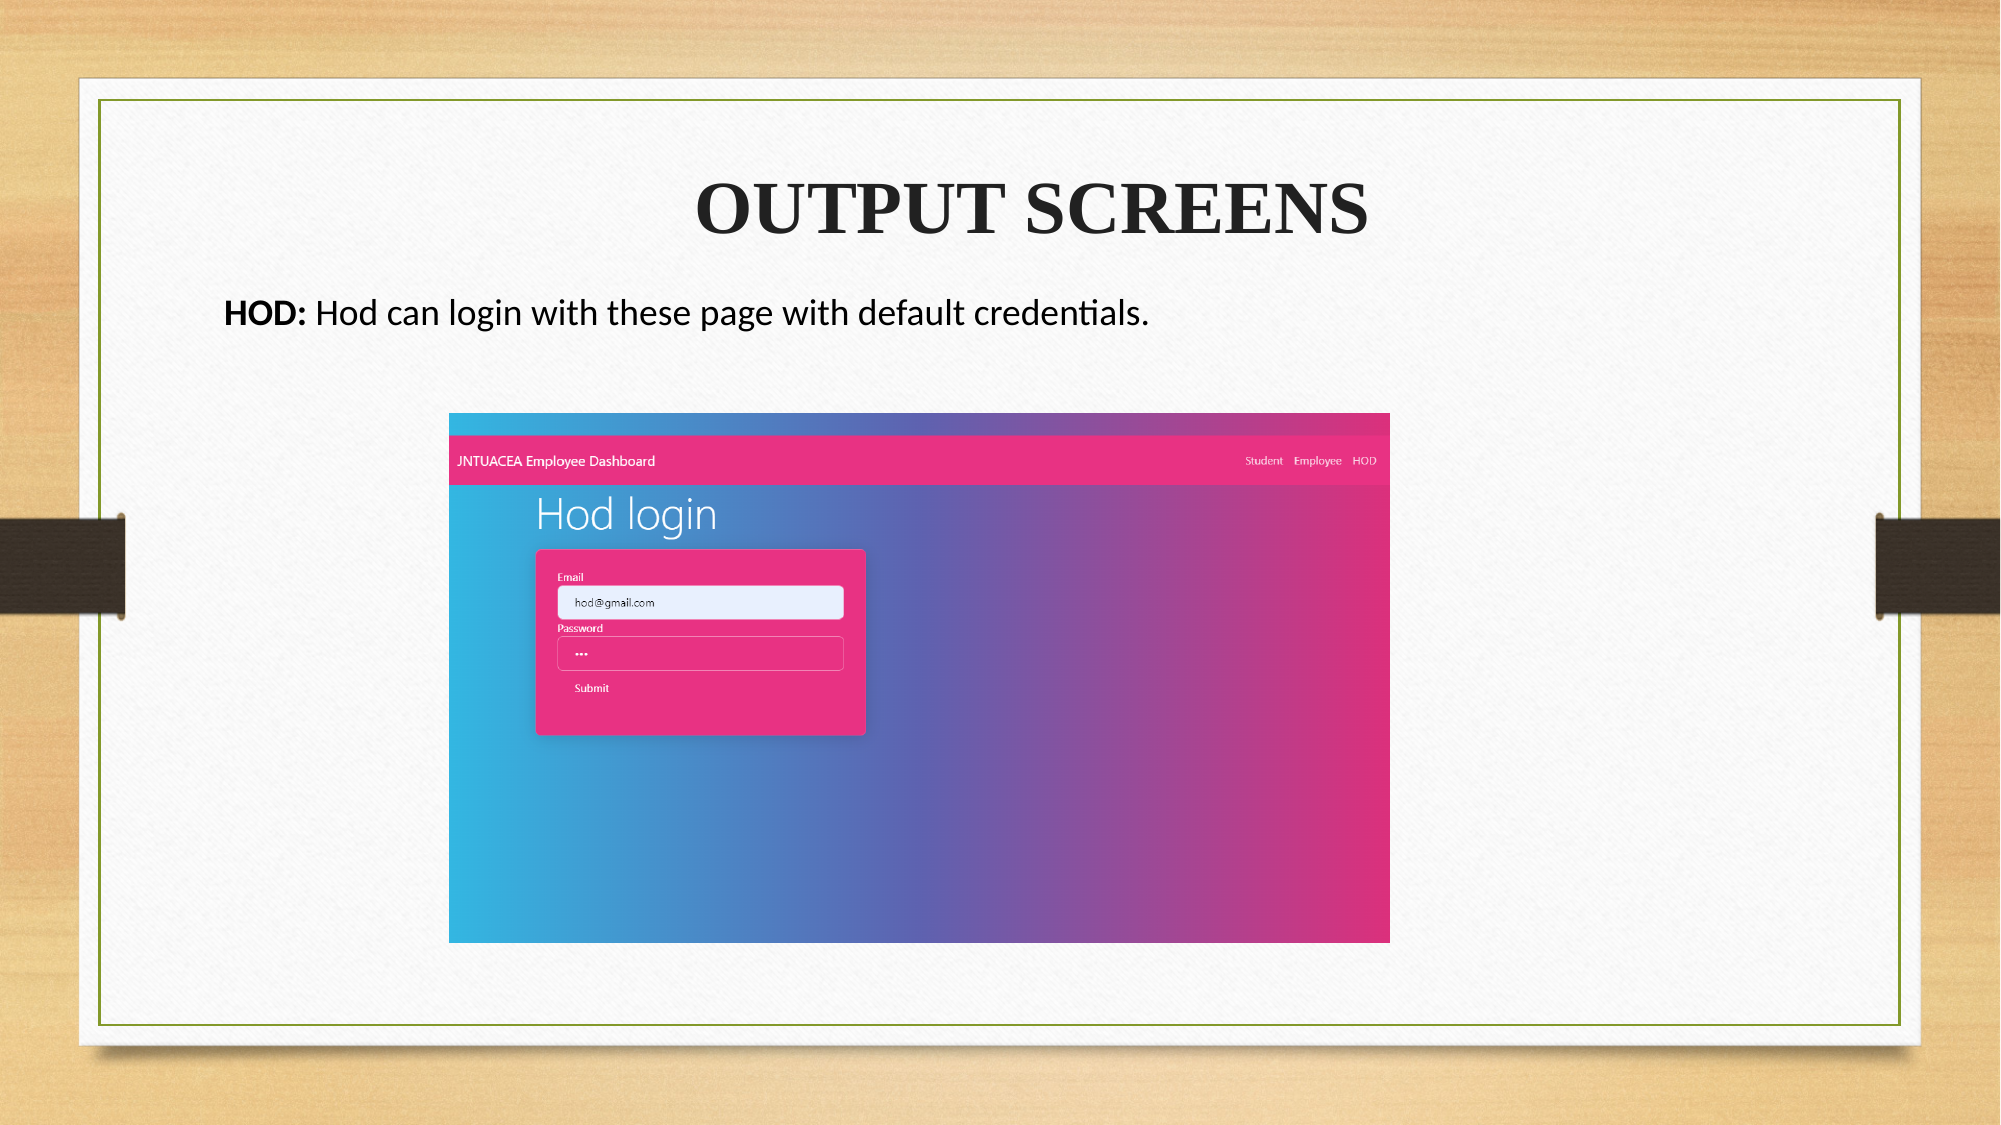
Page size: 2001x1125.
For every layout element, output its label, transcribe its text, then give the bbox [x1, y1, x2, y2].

text_box OUTPUT SCREENS [252, 88, 1663, 242]
picture [0, 0, 2001, 1125]
text_box HOD: Hod can login with these page with default credentials. [209, 277, 1807, 341]
